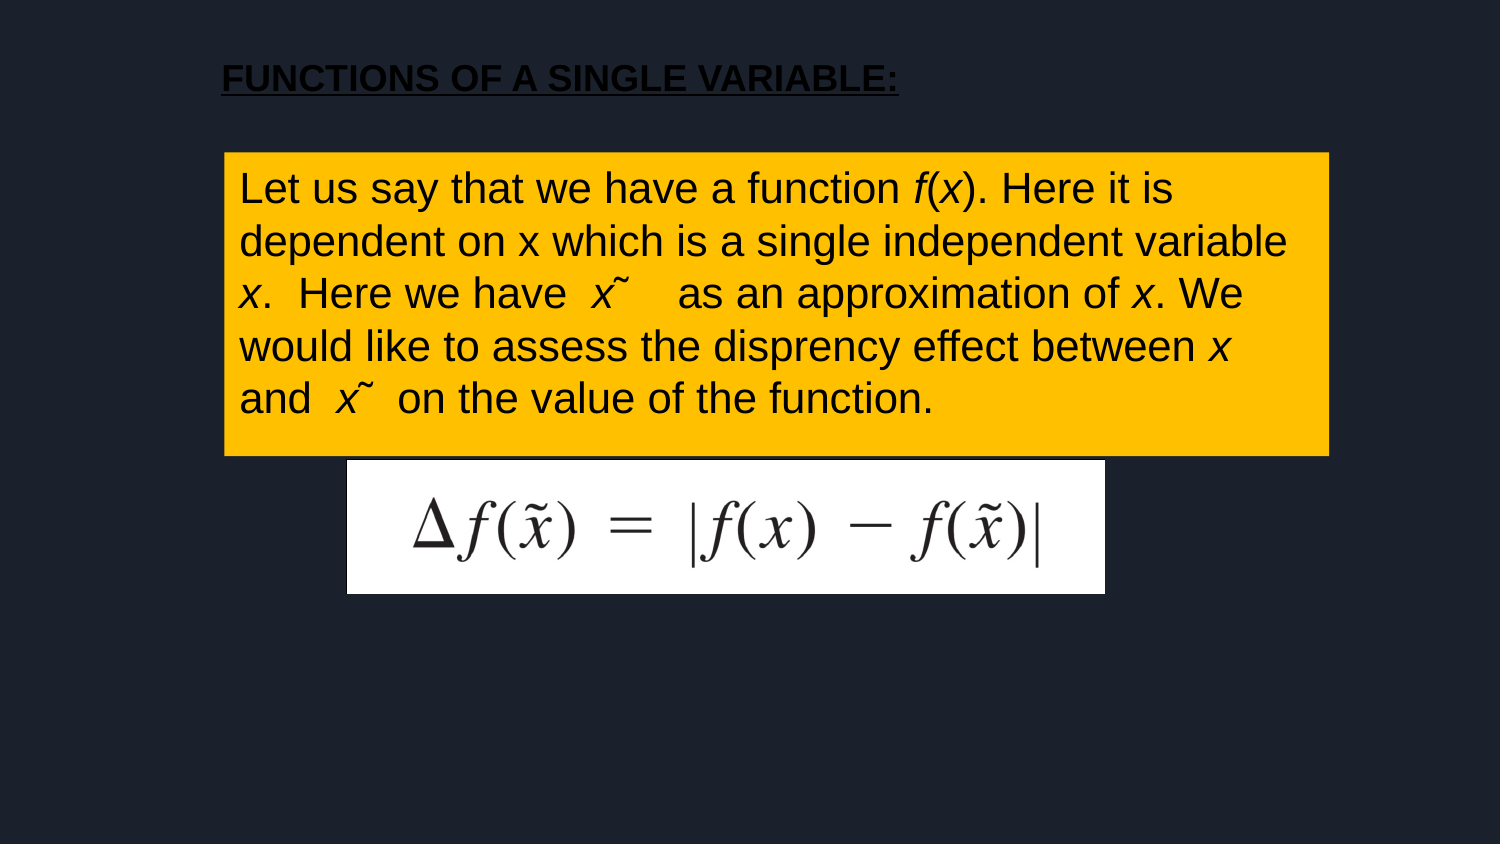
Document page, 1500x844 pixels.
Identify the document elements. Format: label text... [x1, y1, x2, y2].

text_box Let us say that we have a function f(x). Here it is dependent on x which is a single independent variable x. Here we have x˜ as an approximation of x. We would like to assess the disprency effect between x and x˜ on the value of the function. [224, 152, 1330, 457]
picture [346, 459, 1105, 594]
text_box FUNCTIONS OF A SINGLE VARIABLE: [206, 46, 1116, 107]
